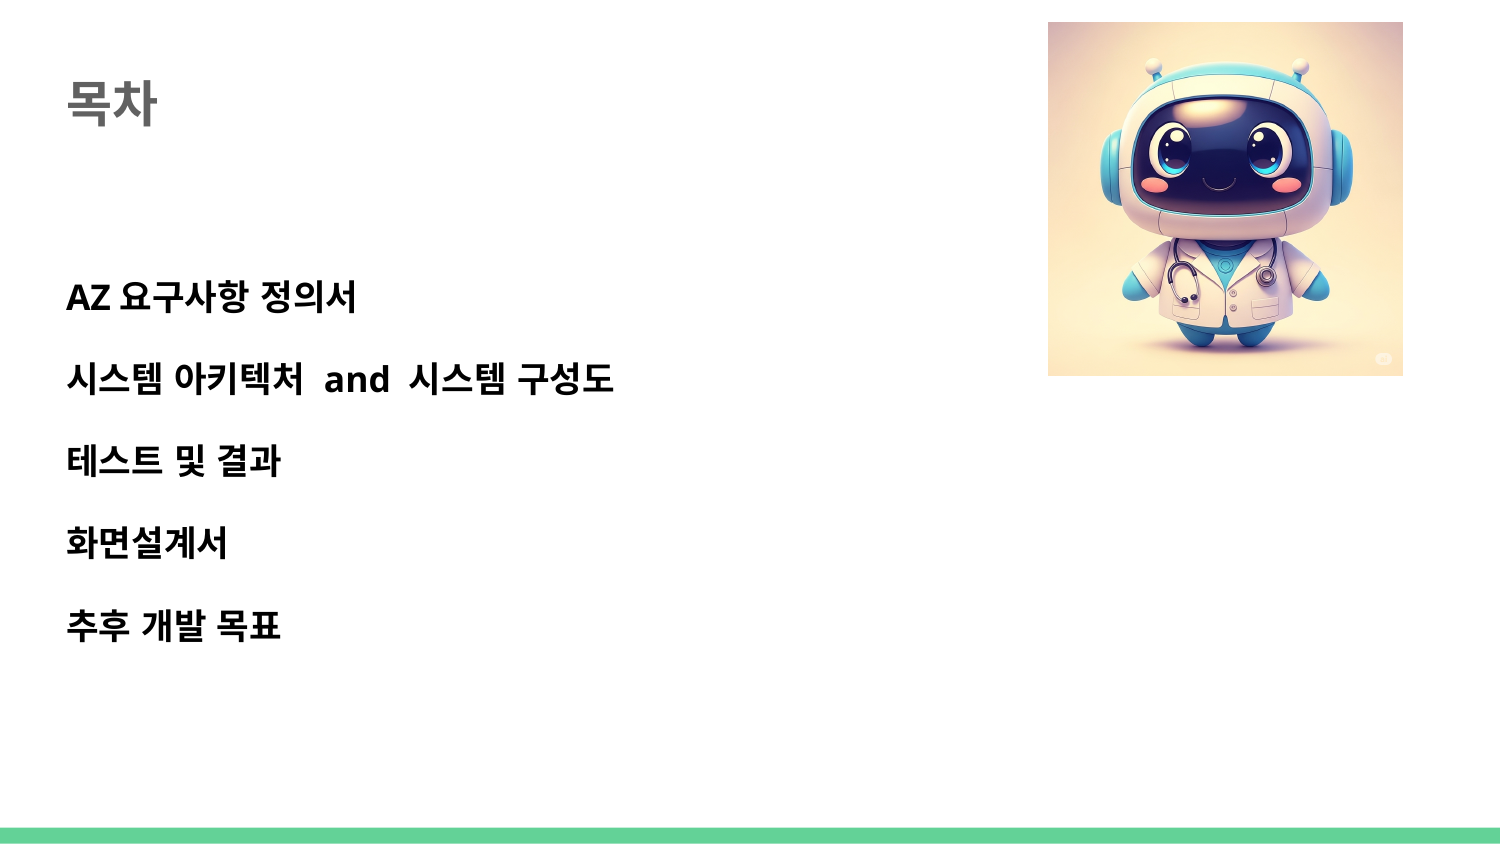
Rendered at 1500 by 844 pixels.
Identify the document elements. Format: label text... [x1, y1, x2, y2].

picture [1048, 21, 1403, 377]
list 목차 AZ요구사항 정의서 시스템 아키텍처 and 시스템 구성도 테스트 및 결과 화면설계서 추후 개발 목표 [51, 48, 1449, 743]
